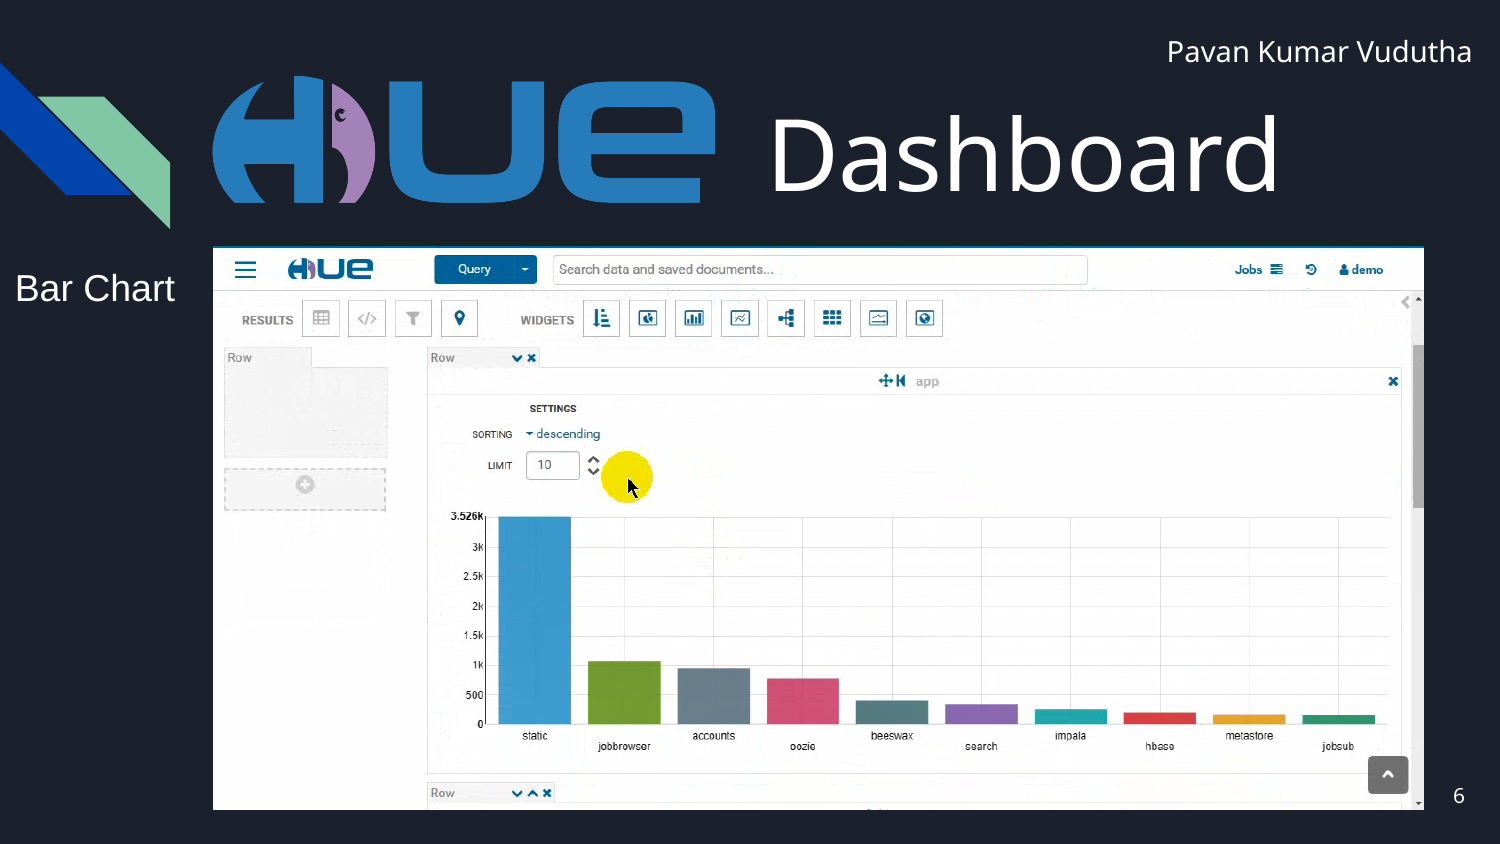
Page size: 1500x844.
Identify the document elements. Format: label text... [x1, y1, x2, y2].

text_box Pavan Kumar Vudutha [1151, 26, 1488, 76]
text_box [212, 245, 1425, 811]
slide_number 6 [1389, 764, 1480, 830]
title Dashboard [751, 76, 1368, 227]
picture [212, 76, 716, 203]
text_box Bar Chart [0, 257, 207, 317]
